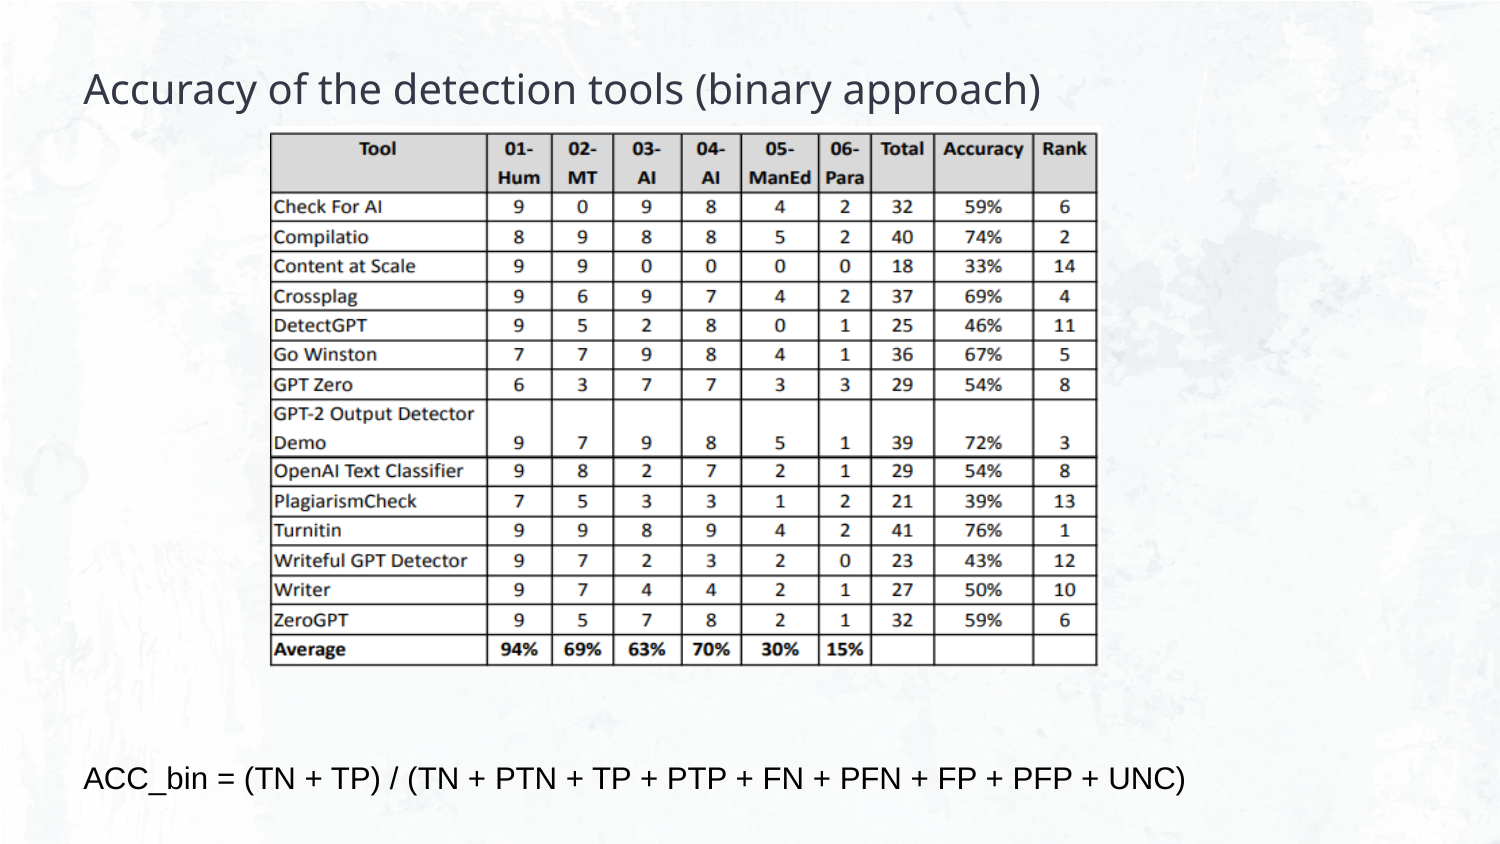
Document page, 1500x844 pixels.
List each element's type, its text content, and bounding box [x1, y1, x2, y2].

picture [2, 2, 1500, 844]
title ACC_bin = (TN + TP) / (TN + PTN + TP + PTP + FN + PFN + FP + PFP + UNC) [68, 737, 1432, 807]
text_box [269, 125, 1101, 667]
title Accuracy of the detection tools (binary approach) [68, 40, 1432, 109]
